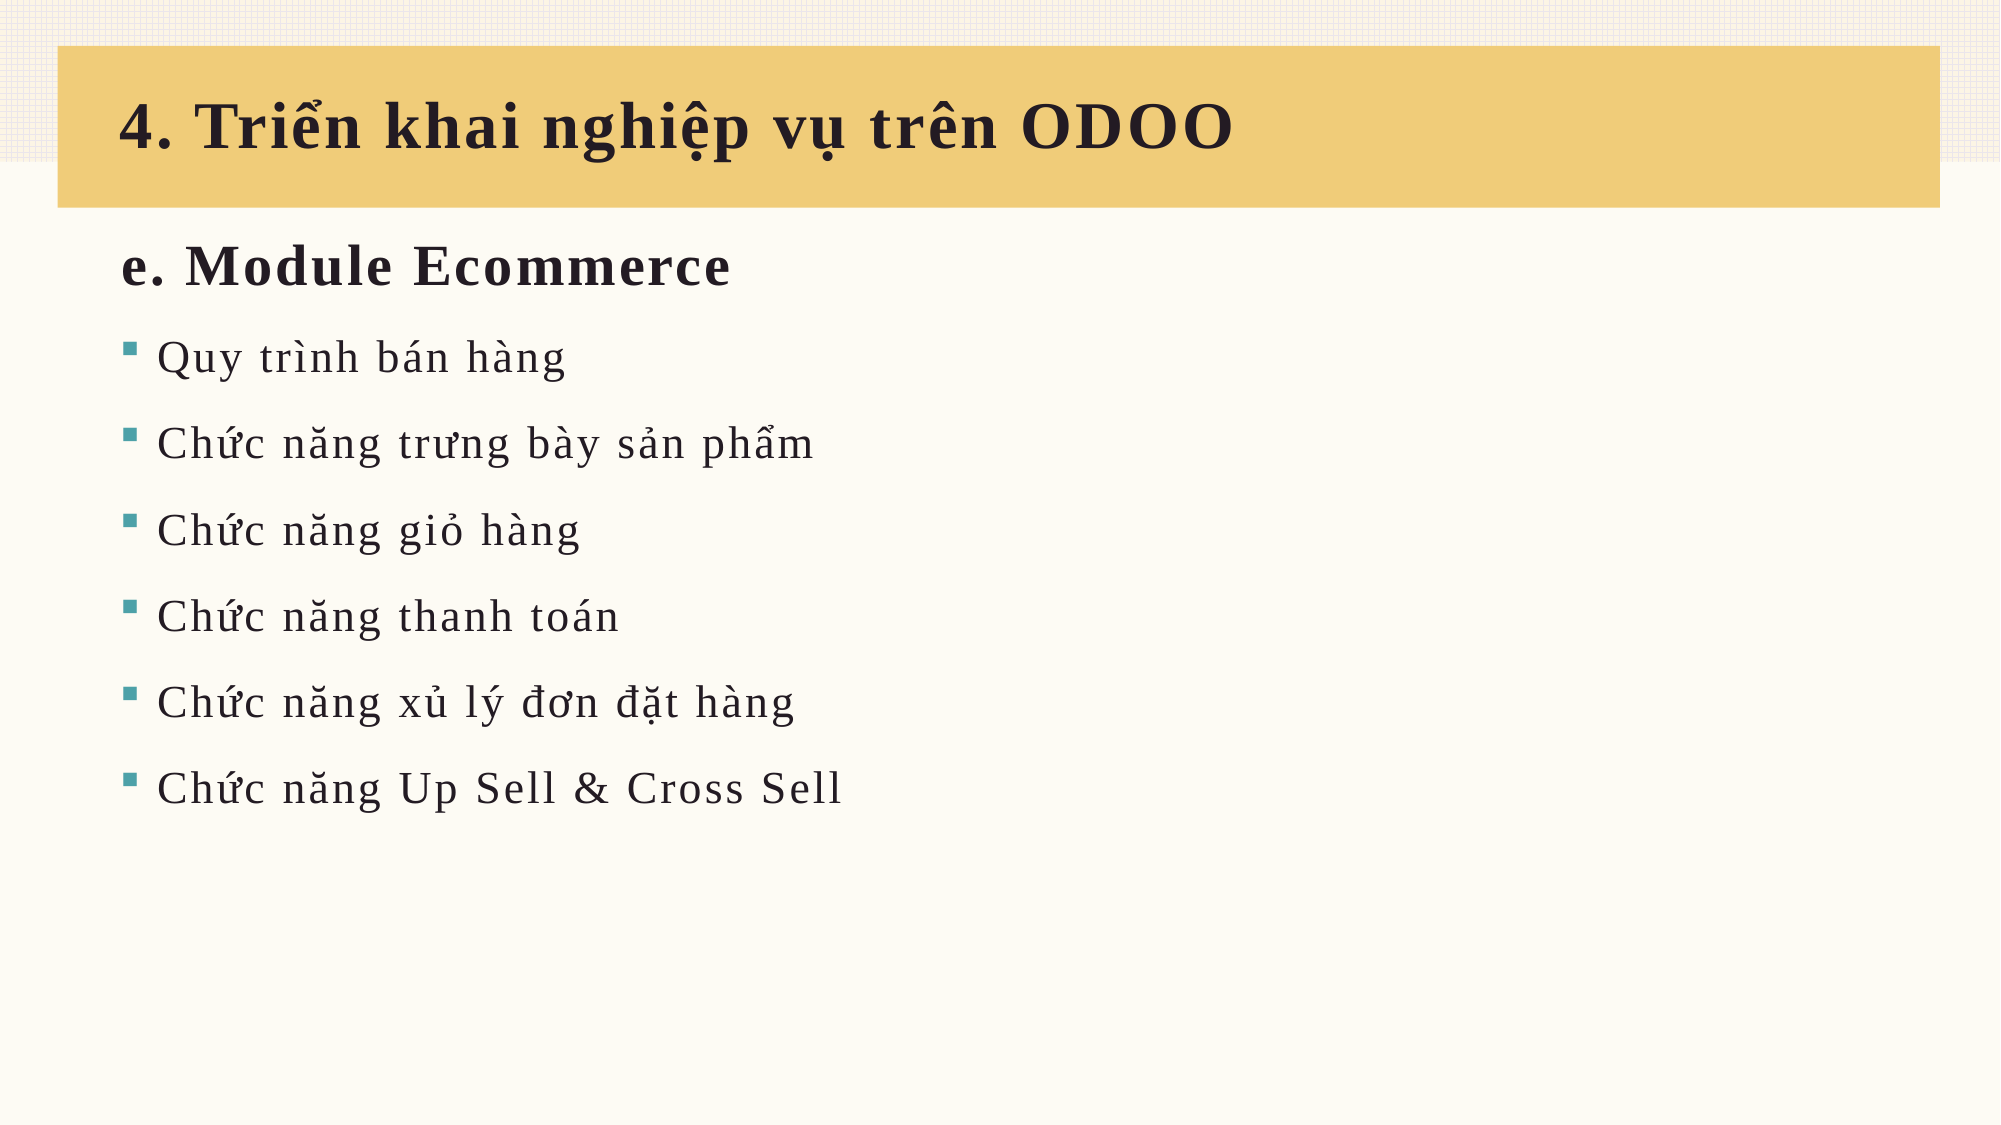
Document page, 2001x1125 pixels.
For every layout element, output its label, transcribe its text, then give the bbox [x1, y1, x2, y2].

text_box e. Module Ecommerce [88, 212, 1000, 320]
text_box Quy trình bán hàng Chức năng trưng bày sản phẩm Chức năng giỏ hàng Chức năng thanh toán Chức năng xủ lý đơn đặt hàng Chức năng Up Sell & Cross Sell [104, 319, 1960, 1046]
title 4. Triển khai nghiệp vụ trên ODOO [104, 79, 1894, 176]
